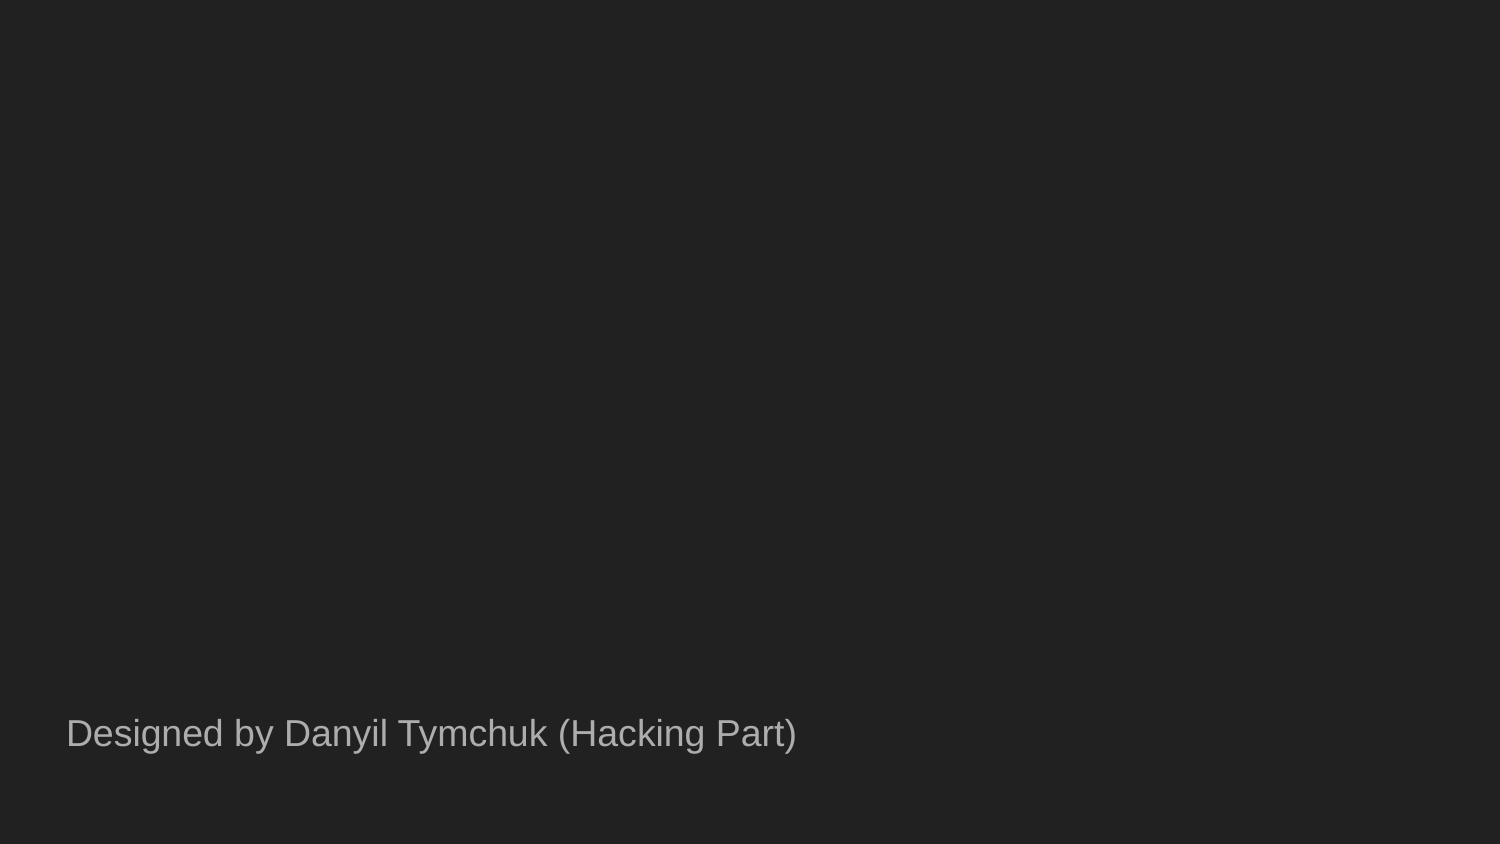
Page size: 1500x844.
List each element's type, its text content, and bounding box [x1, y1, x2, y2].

list Designed by Danyil Tymchuk (Hacking Part) [51, 479, 1036, 844]
